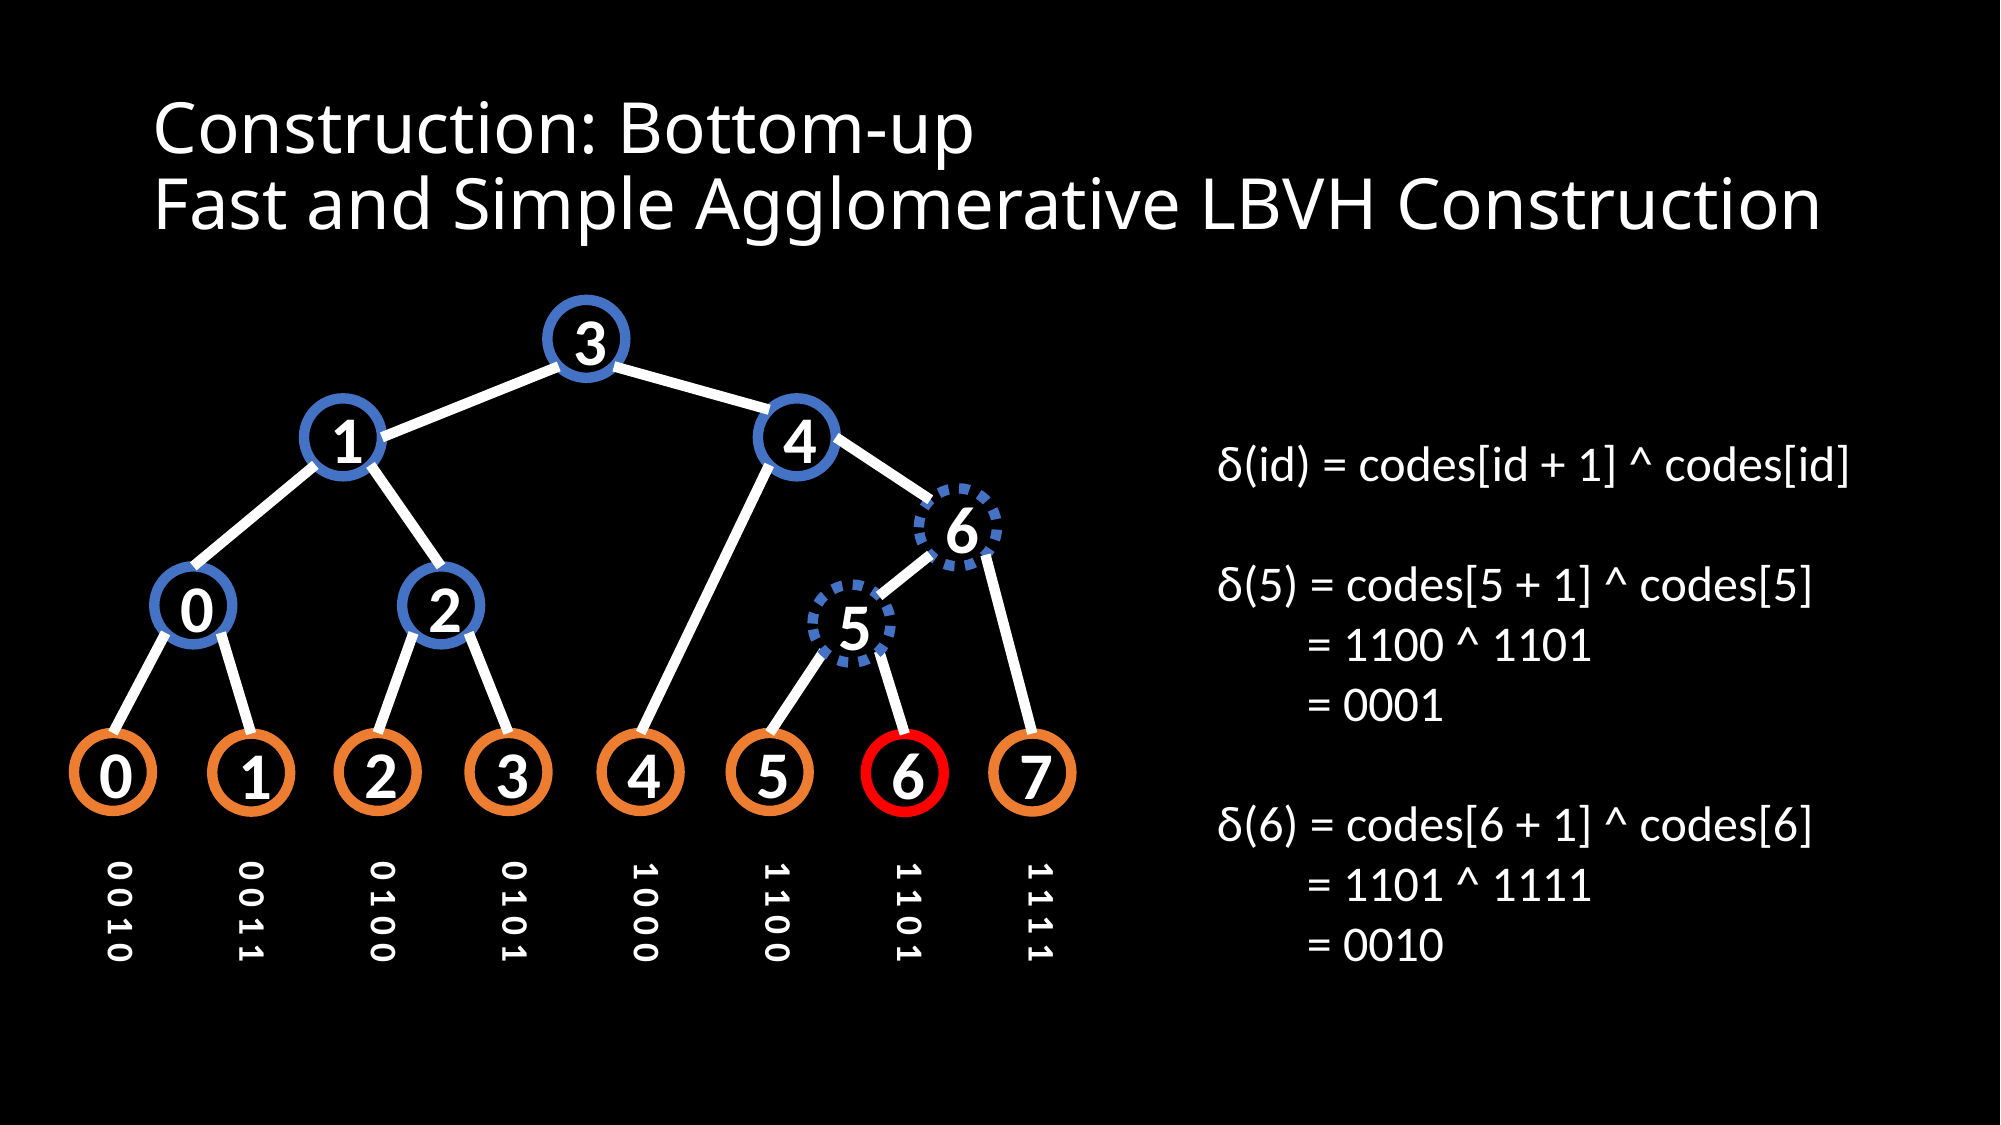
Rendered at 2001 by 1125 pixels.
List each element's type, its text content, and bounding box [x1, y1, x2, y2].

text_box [769, 651, 824, 733]
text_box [835, 437, 931, 500]
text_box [381, 366, 559, 438]
text_box 1 [211, 733, 292, 813]
text_box 0 1 0 1 [470, 846, 548, 1063]
text_box 5 [811, 583, 892, 664]
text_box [879, 651, 905, 734]
text_box 1 1 1 1 [996, 846, 1074, 1063]
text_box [985, 554, 1033, 734]
text_box 0 0 1 1 [207, 846, 285, 1063]
text_box 1 [302, 397, 383, 478]
text_box 4 [600, 732, 681, 812]
text_box 6 [917, 487, 998, 568]
text_box 6 [864, 733, 945, 813]
text_box 2 [337, 732, 418, 812]
text_box 1 1 0 0 [733, 846, 811, 1063]
text_box 3 [546, 298, 627, 379]
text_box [220, 632, 252, 734]
text_box 3 [468, 732, 549, 812]
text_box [468, 632, 509, 733]
text_box 1 1 0 1 [865, 846, 942, 1063]
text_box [640, 464, 770, 733]
text_box 0 [72, 732, 153, 812]
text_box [377, 632, 414, 733]
text_box 0 1 0 0 [339, 846, 416, 1063]
text_box 7 [992, 732, 1073, 813]
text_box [613, 366, 770, 410]
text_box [193, 464, 316, 567]
text_box 4 [756, 397, 837, 478]
title Construction: Bottom-up Fast and Simple Agglomerative LBVH Construction [137, 59, 1863, 278]
text_box δ(id) = codes[id + 1] ^ codes[id] δ(5) = codes[5 + 1] ^ codes[5] = 1100 ^ 1101 = 0001 δ(6) = codes[6 + 1] ^ codes[6] = 1101 ^ 1111 = 0010 [1202, 423, 1866, 979]
text_box 0 0 1 0 [76, 846, 153, 1063]
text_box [112, 632, 166, 733]
text_box 0 [153, 565, 234, 646]
text_box 5 [729, 733, 810, 812]
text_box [370, 464, 442, 567]
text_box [879, 554, 931, 596]
text_box 1 0 0 0 [602, 846, 679, 1063]
text_box 2 [401, 565, 482, 646]
